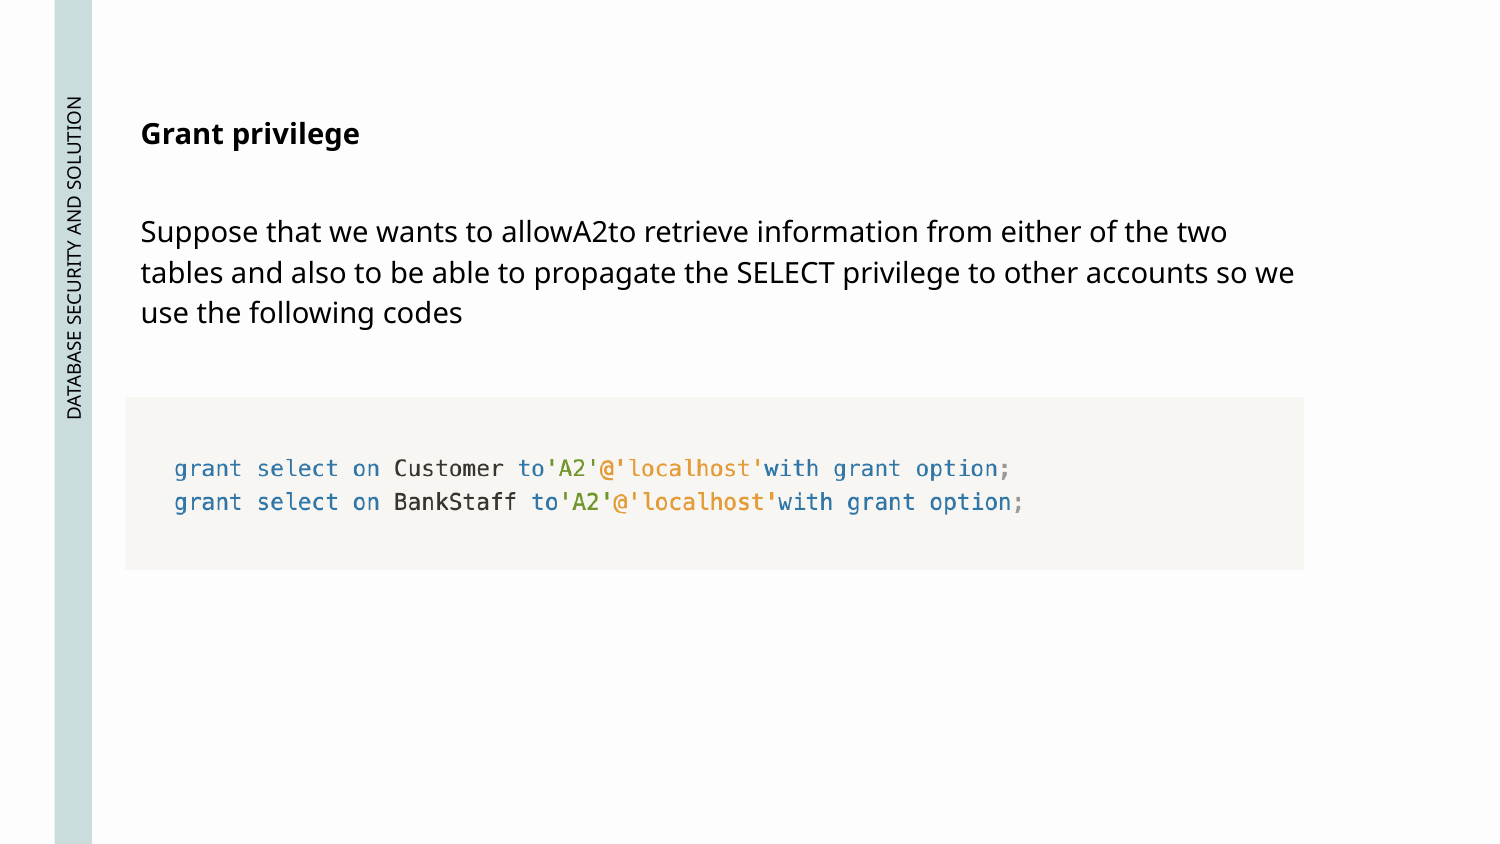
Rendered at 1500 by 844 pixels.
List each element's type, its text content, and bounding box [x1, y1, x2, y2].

text_box Grant privilege [125, 94, 567, 172]
text_box Suppose that we wants to allowA2to retrieve information from either of the two tables and also to be able to propagate the SELECT privilege to other accounts so we use the following codes [125, 193, 1333, 290]
picture [125, 397, 1304, 571]
text_box DATABASE SECURITY AND SOLUTION [56, 81, 91, 788]
